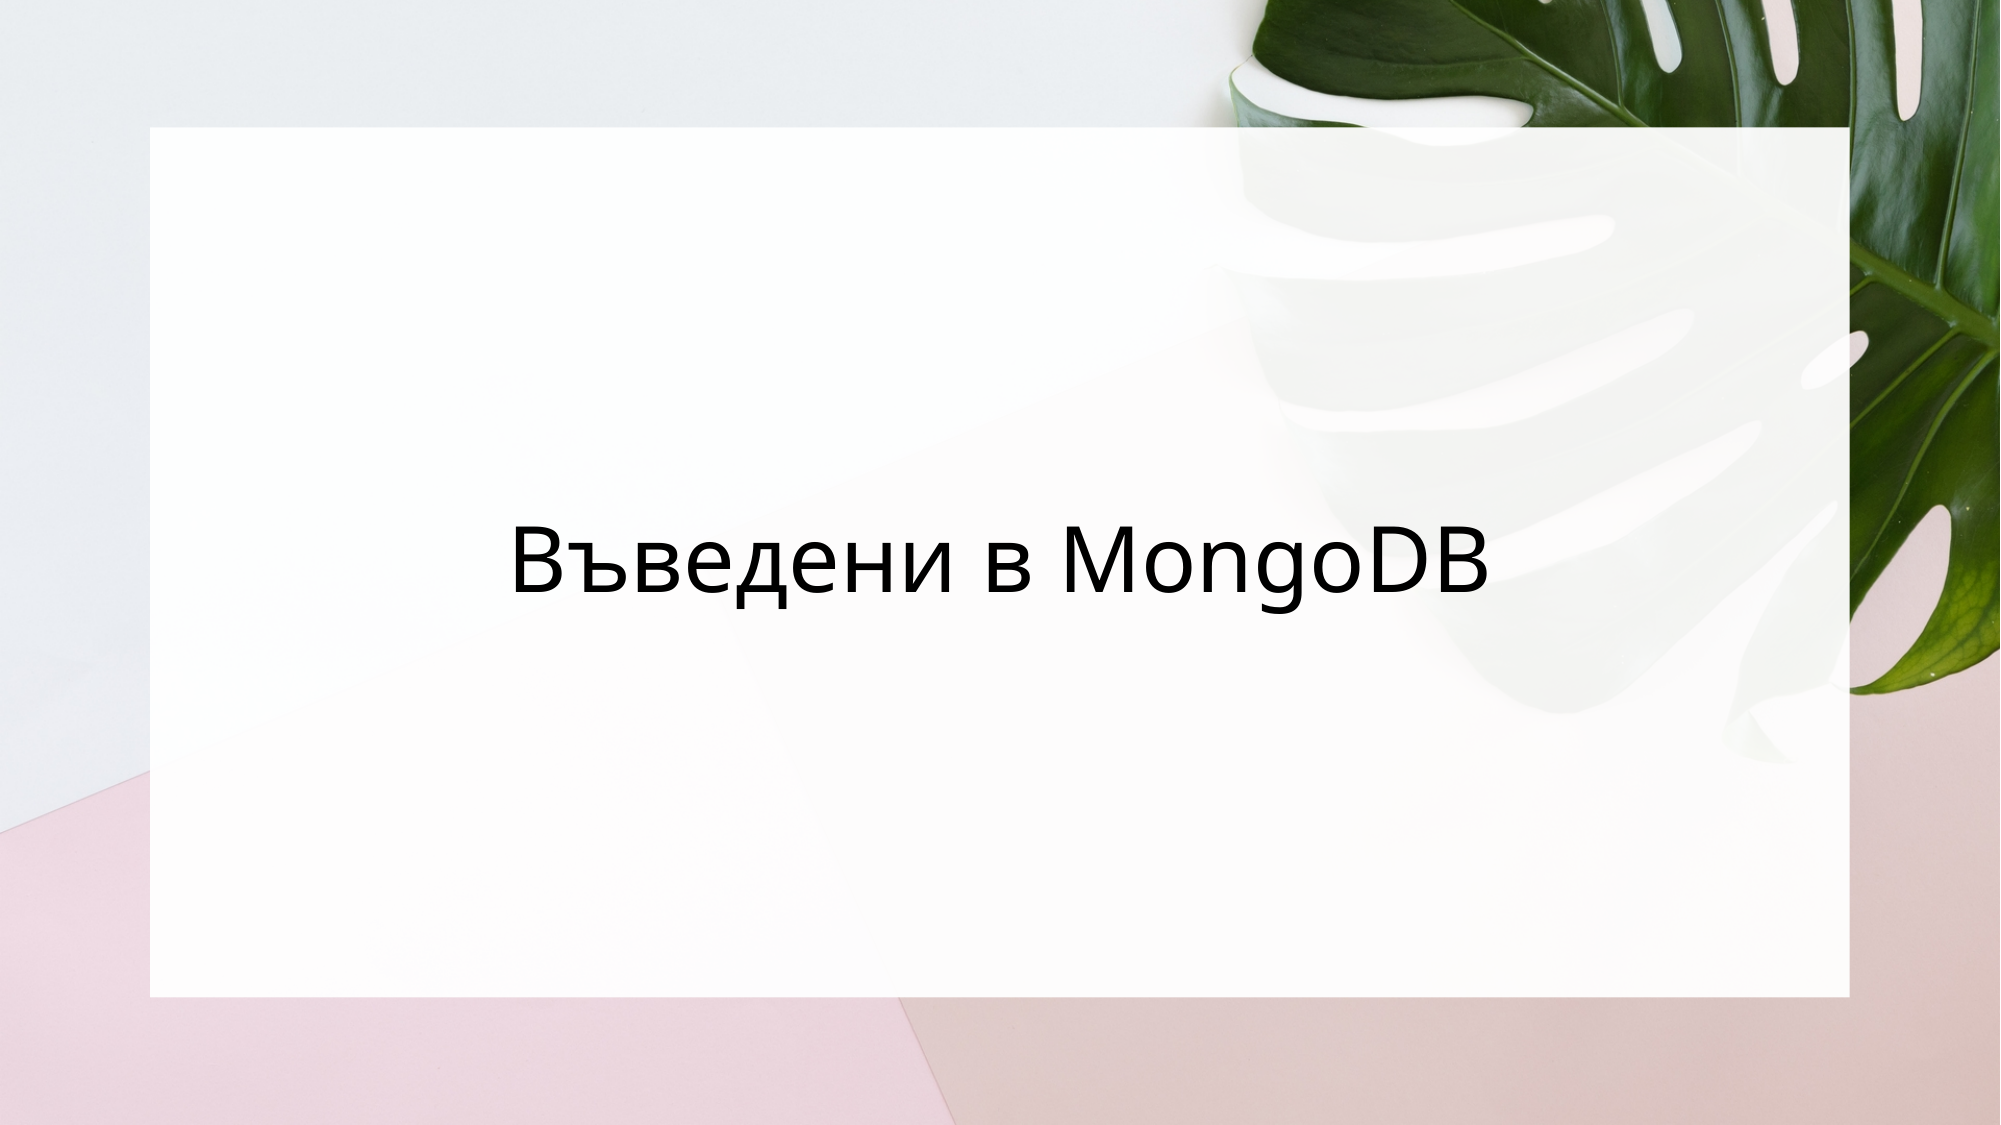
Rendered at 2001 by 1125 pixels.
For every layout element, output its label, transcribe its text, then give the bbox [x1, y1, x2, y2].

picture [0, 0, 2000, 1125]
title Въведени в MongoDB [249, 375, 1750, 750]
